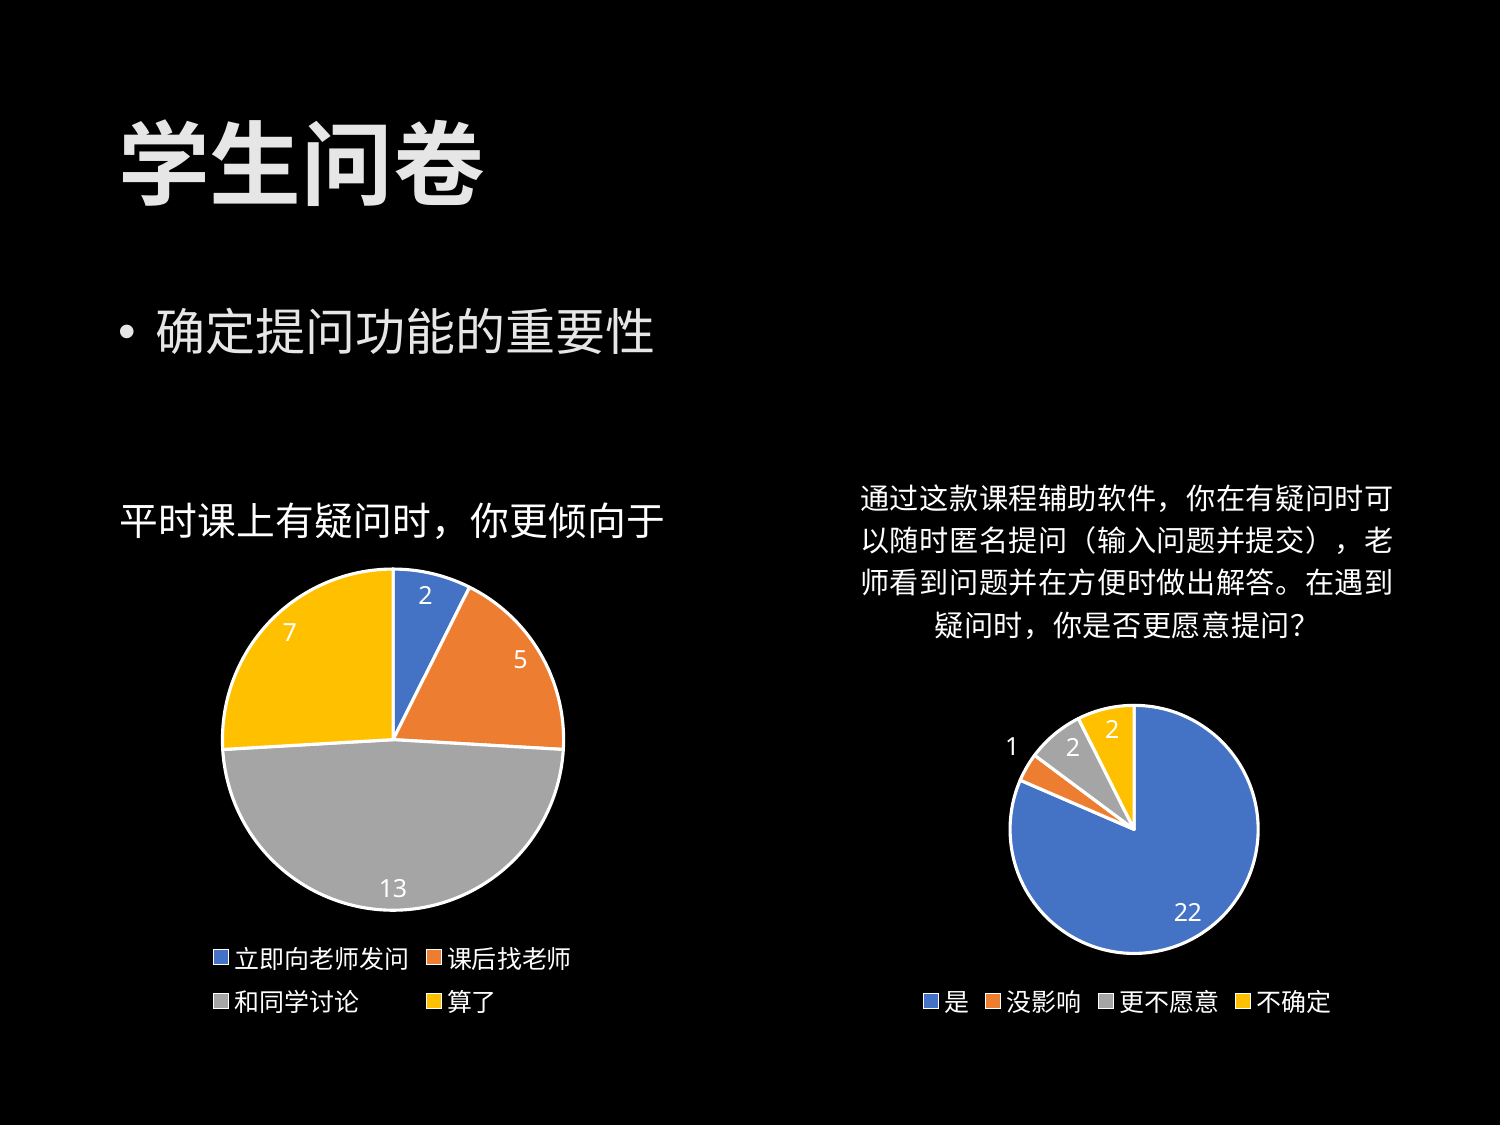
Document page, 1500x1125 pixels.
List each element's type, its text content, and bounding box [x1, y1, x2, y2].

chart [29, 458, 757, 1026]
chart [784, 446, 1471, 1026]
list 确定提问功能的重要性 [103, 299, 1397, 1014]
title 学生问卷 [103, 59, 1397, 278]
